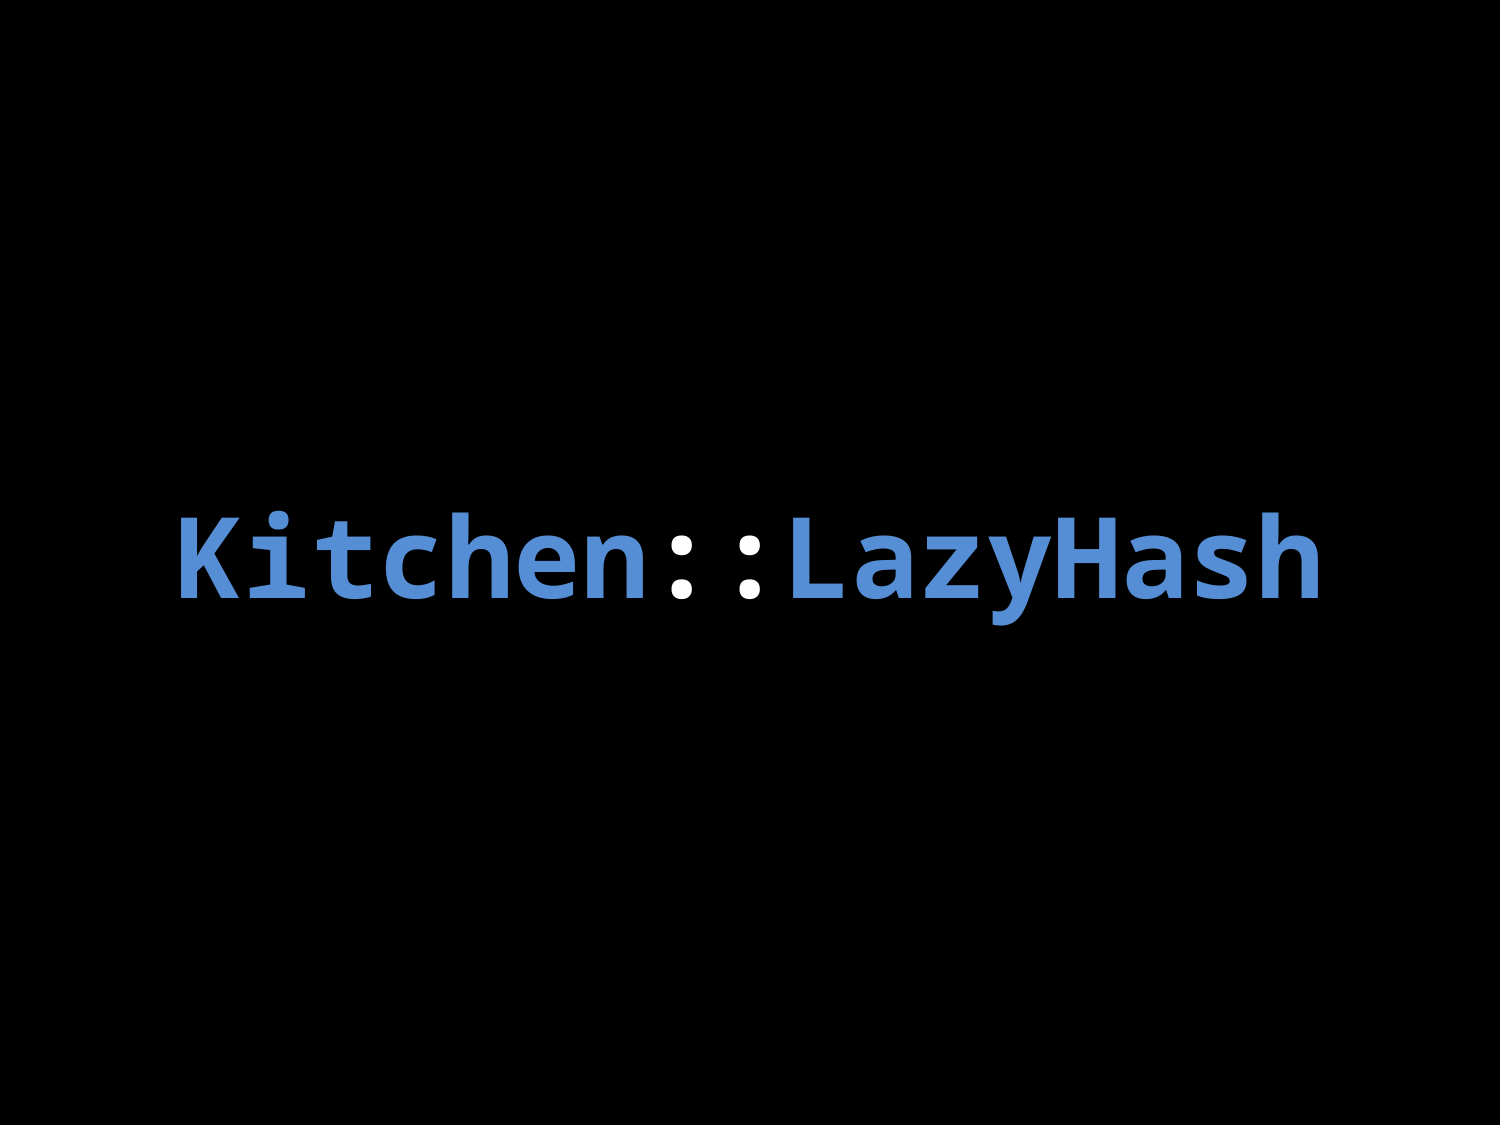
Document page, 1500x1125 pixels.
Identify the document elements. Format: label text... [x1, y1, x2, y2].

text_box Kitchen::LazyHash [69, 479, 1431, 629]
